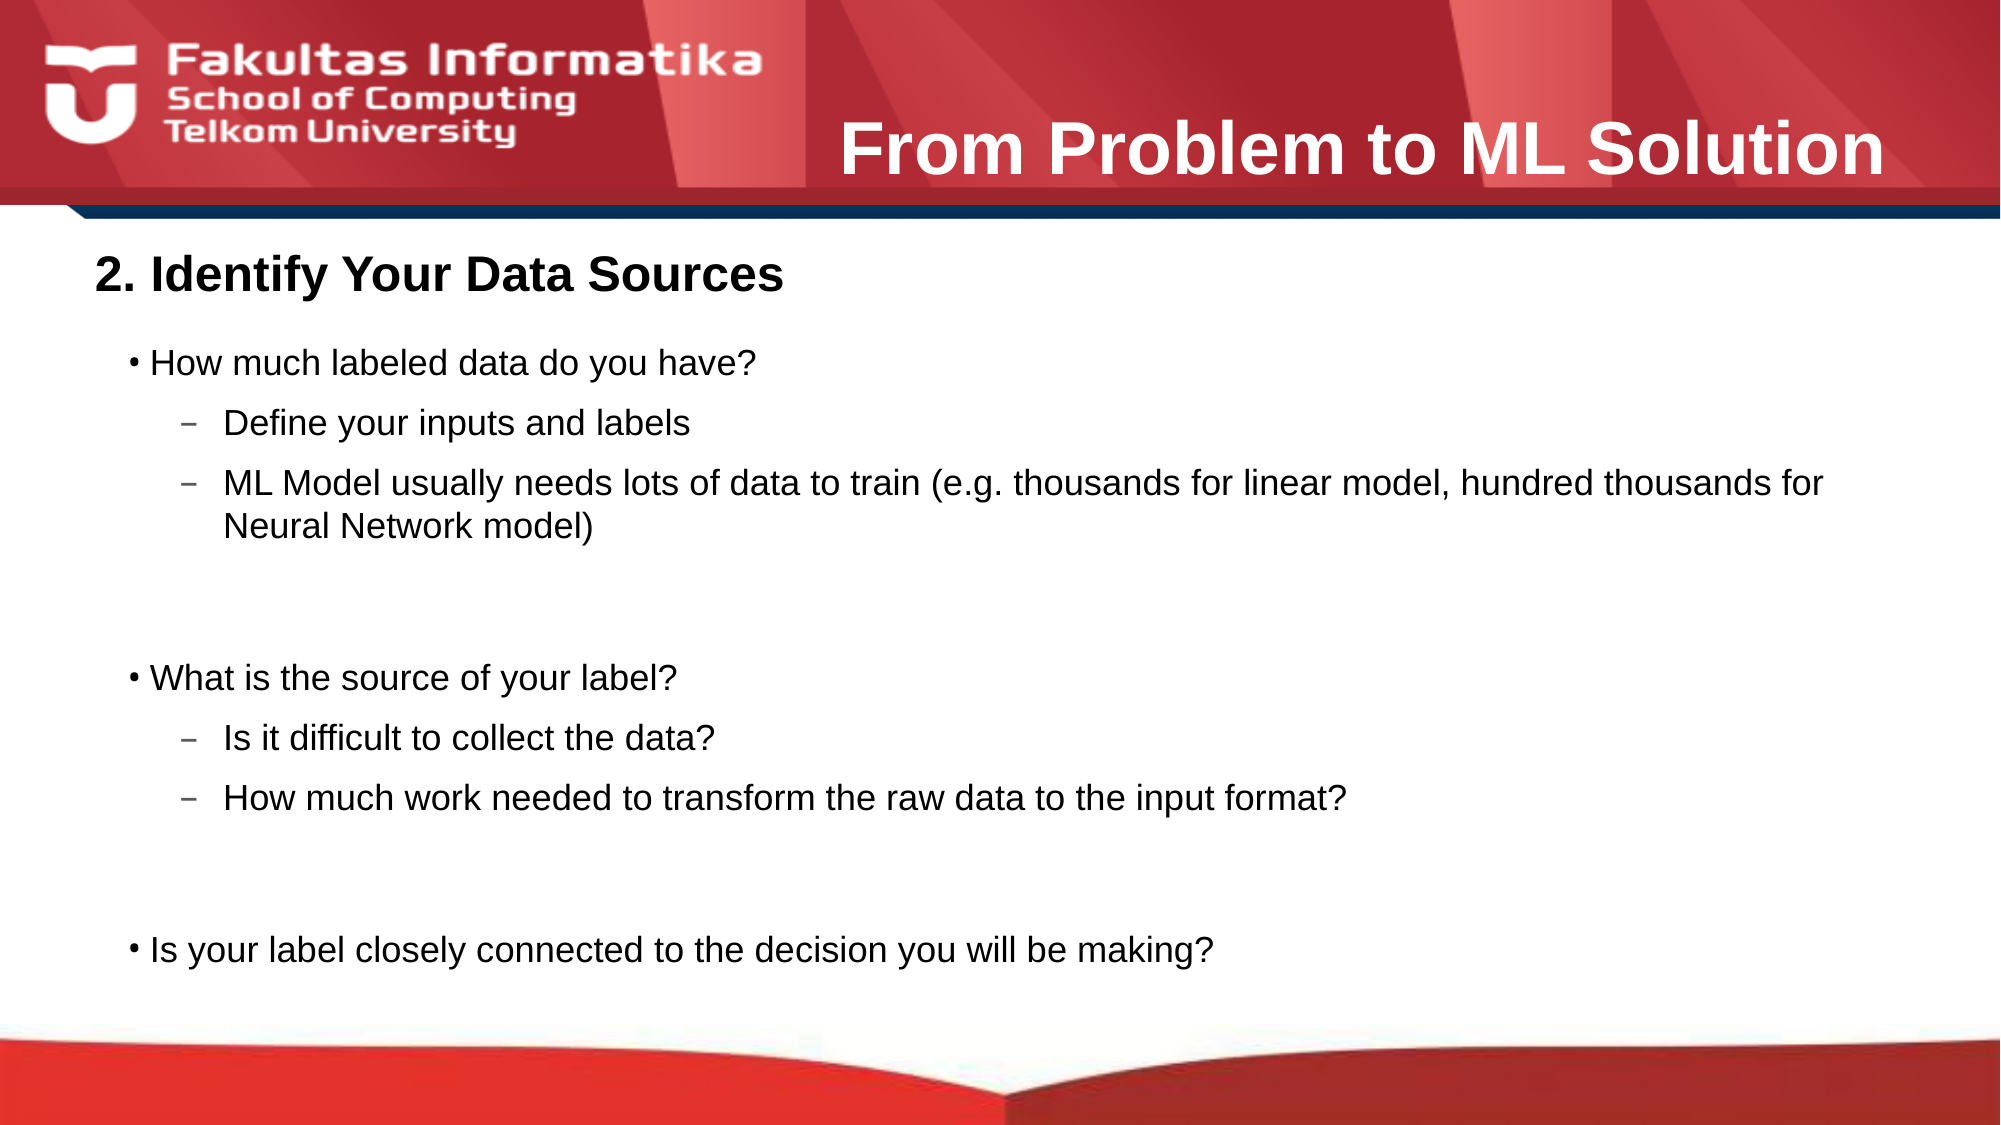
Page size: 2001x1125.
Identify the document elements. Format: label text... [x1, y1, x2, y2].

picture [0, 0, 2001, 1125]
list How much labeled data do you have? Define your inputs and labels ML Model usually needs lots of data to train (e.g. thousands for linear model, hundred thousands for Neural Network model) What is the source of your label? Is it difficult to collect the data? How much work needed to transform the raw data to the input format? Is your label closely connected to the decision you will be making? [79, 324, 1901, 990]
text_box From Problem to ML Solution [98, 61, 1902, 229]
title 2. Identify Your Data Sources [79, 219, 1901, 324]
